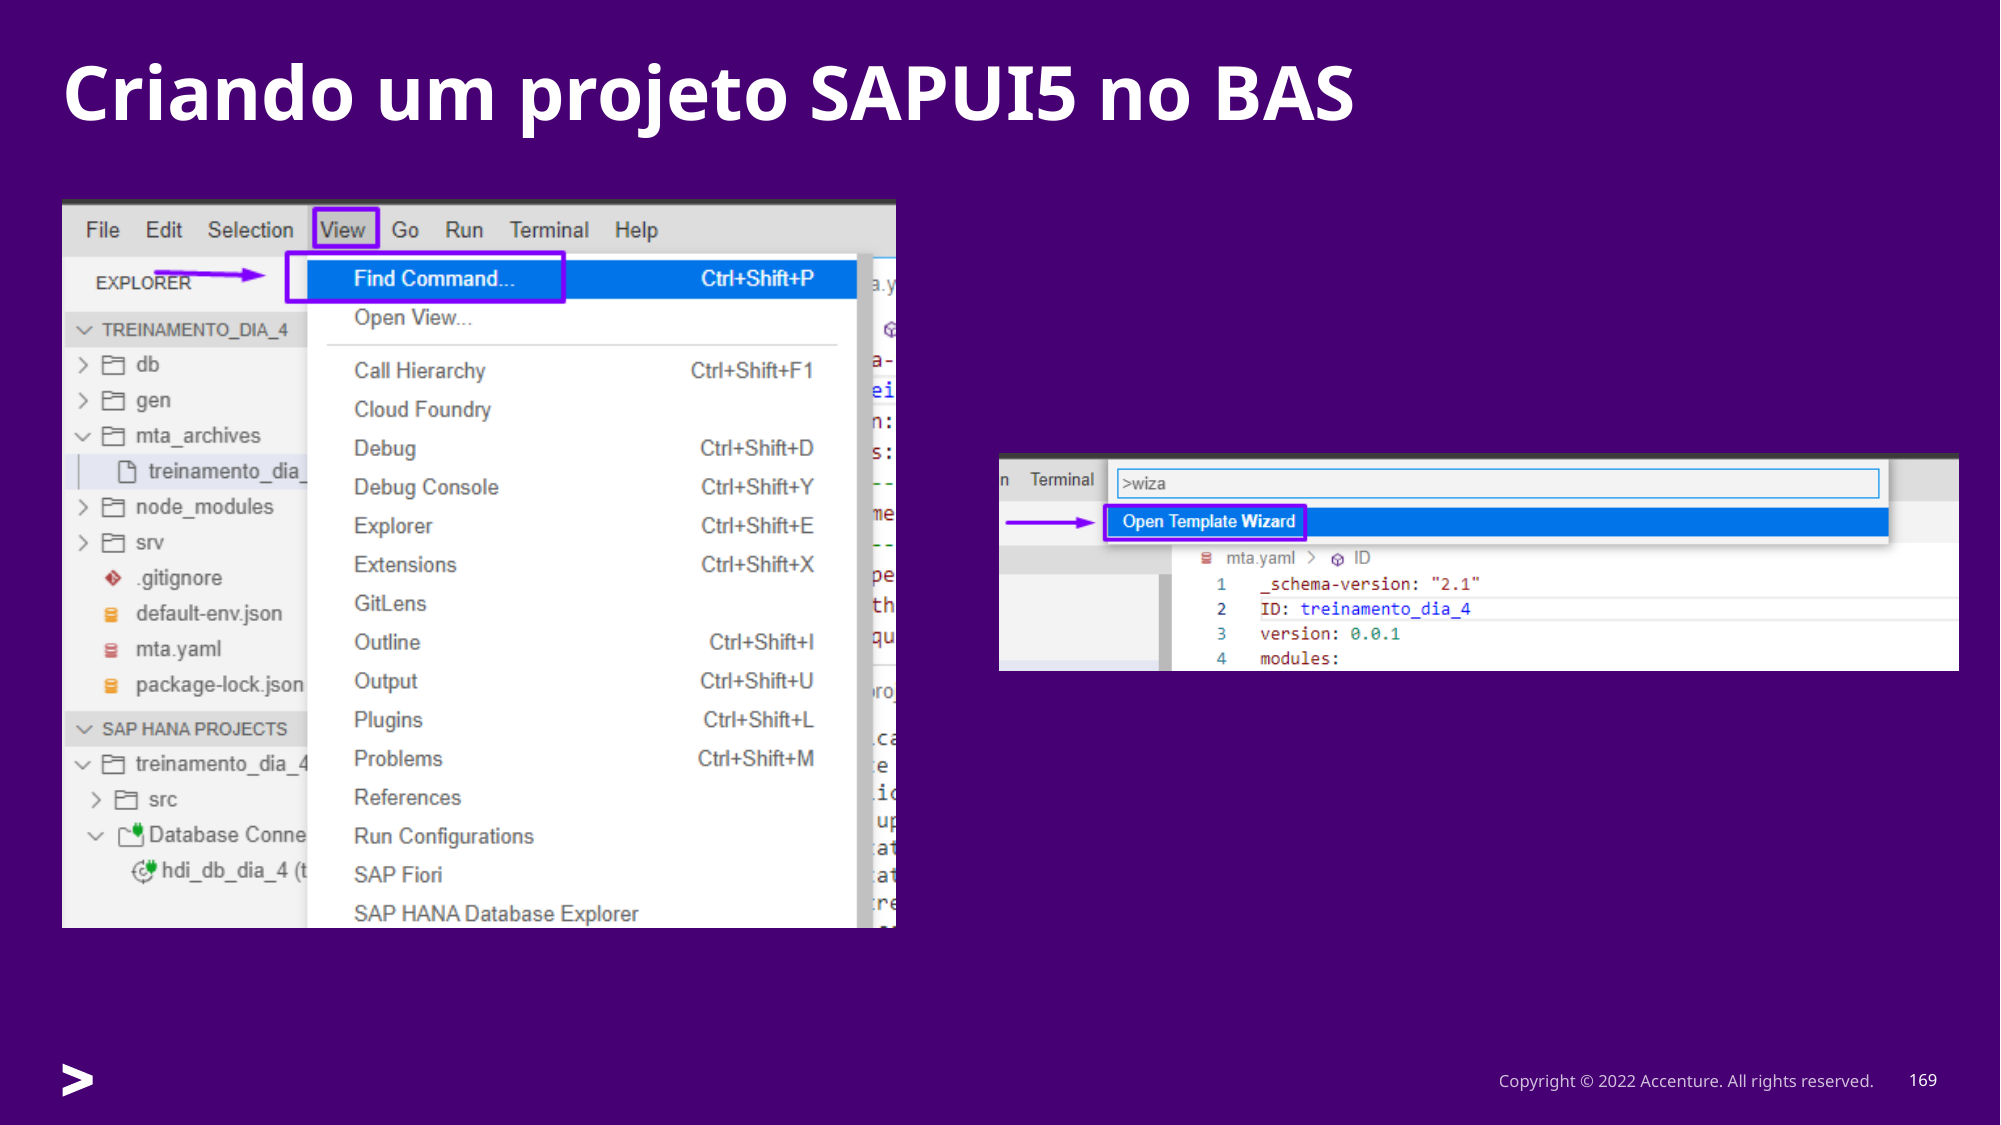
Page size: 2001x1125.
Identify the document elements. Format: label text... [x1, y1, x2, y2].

picture [999, 453, 1959, 671]
footer Copyright © 2022 Accenture. All rights reserved. [1200, 1064, 1875, 1097]
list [62, 199, 896, 928]
title Criando um projeto SAPUI5 no BAS [62, 62, 1938, 225]
slide_number 169 [1883, 1064, 1938, 1098]
